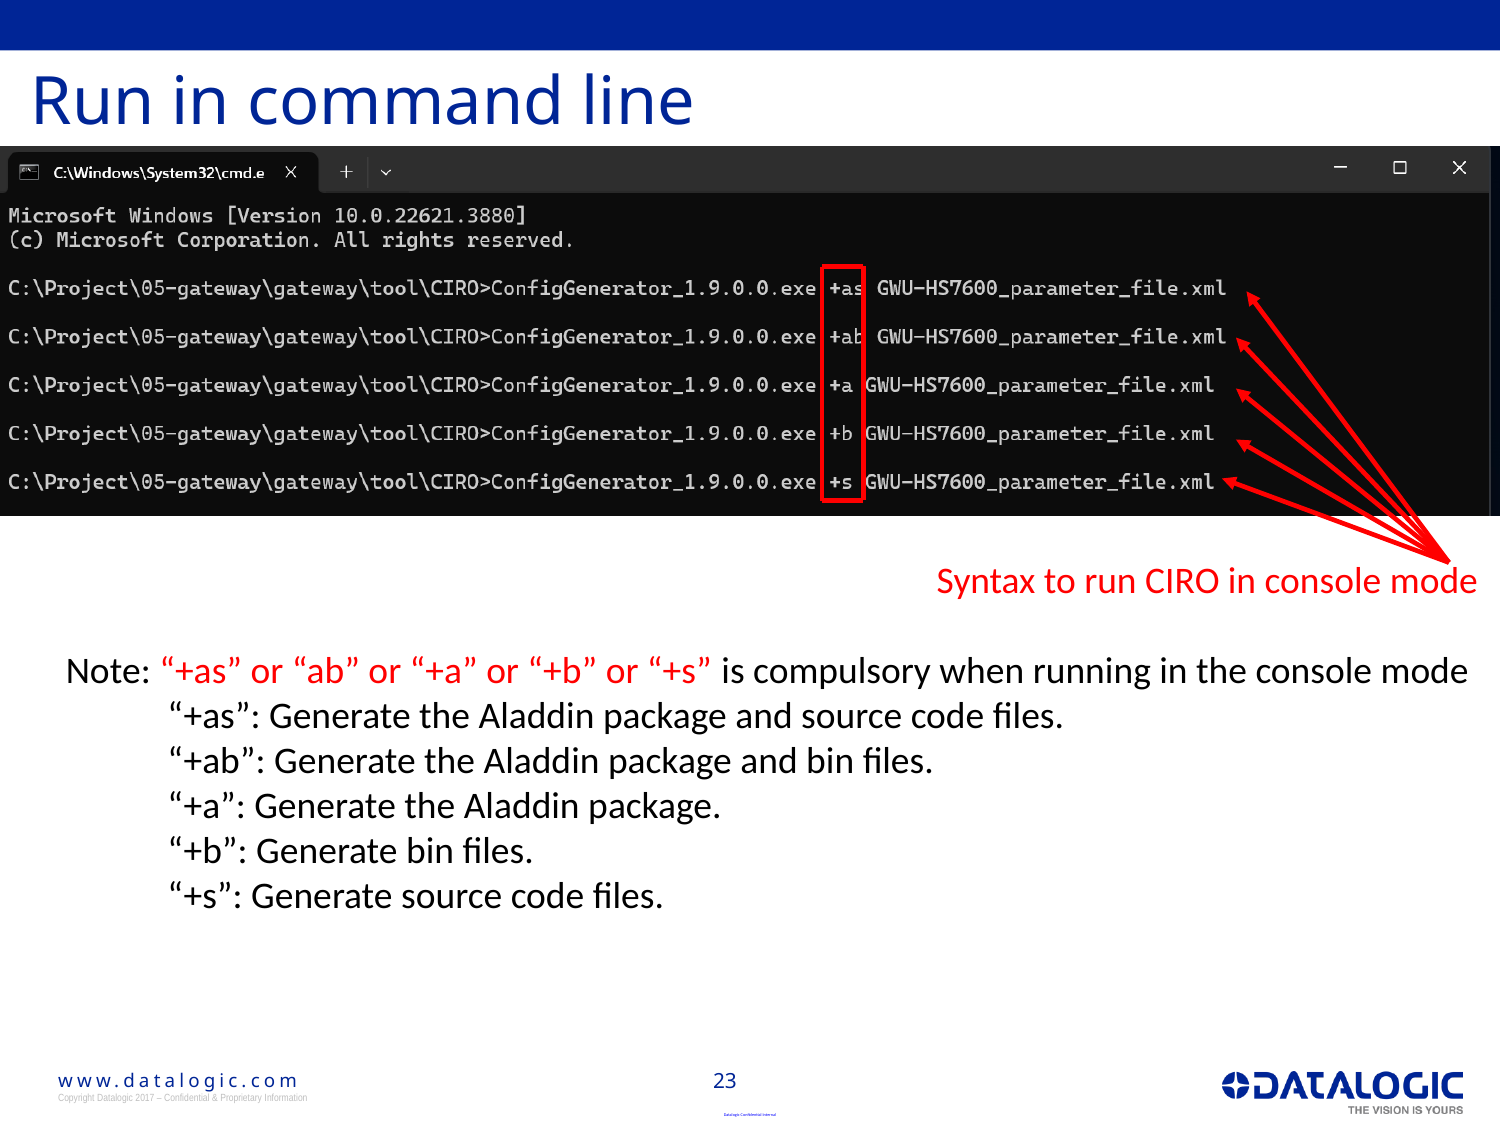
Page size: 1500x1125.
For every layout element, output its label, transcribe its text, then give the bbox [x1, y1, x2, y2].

text_box Syntax to run CIRO in console mode Note: “+as” or “ab” or “+a” or “+b” or “+s” is compulsory when running in the console mode “+as”: Generate the Aladdin package and source code files. “+ab”: Generate the Aladdin package and bin files. “+a”: Generate the Aladdin package. “+b”: Generate bin files. “+s”: Generate source code files. [51, 549, 1494, 924]
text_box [1221, 478, 1450, 563]
text_box Run in command line [15, 50, 1500, 145]
slide_number 23 [698, 1054, 763, 1109]
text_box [1235, 337, 1450, 388]
picture [1221, 1071, 1464, 1115]
text_box www.datalogic.com Copyright Datalogic 2017 – Confidential & Proprietary Information [43, 1061, 382, 1112]
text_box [1235, 388, 1450, 439]
picture [0, 146, 1500, 516]
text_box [1246, 290, 1450, 337]
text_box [1235, 439, 1450, 478]
text_box [0, 0, 1500, 53]
